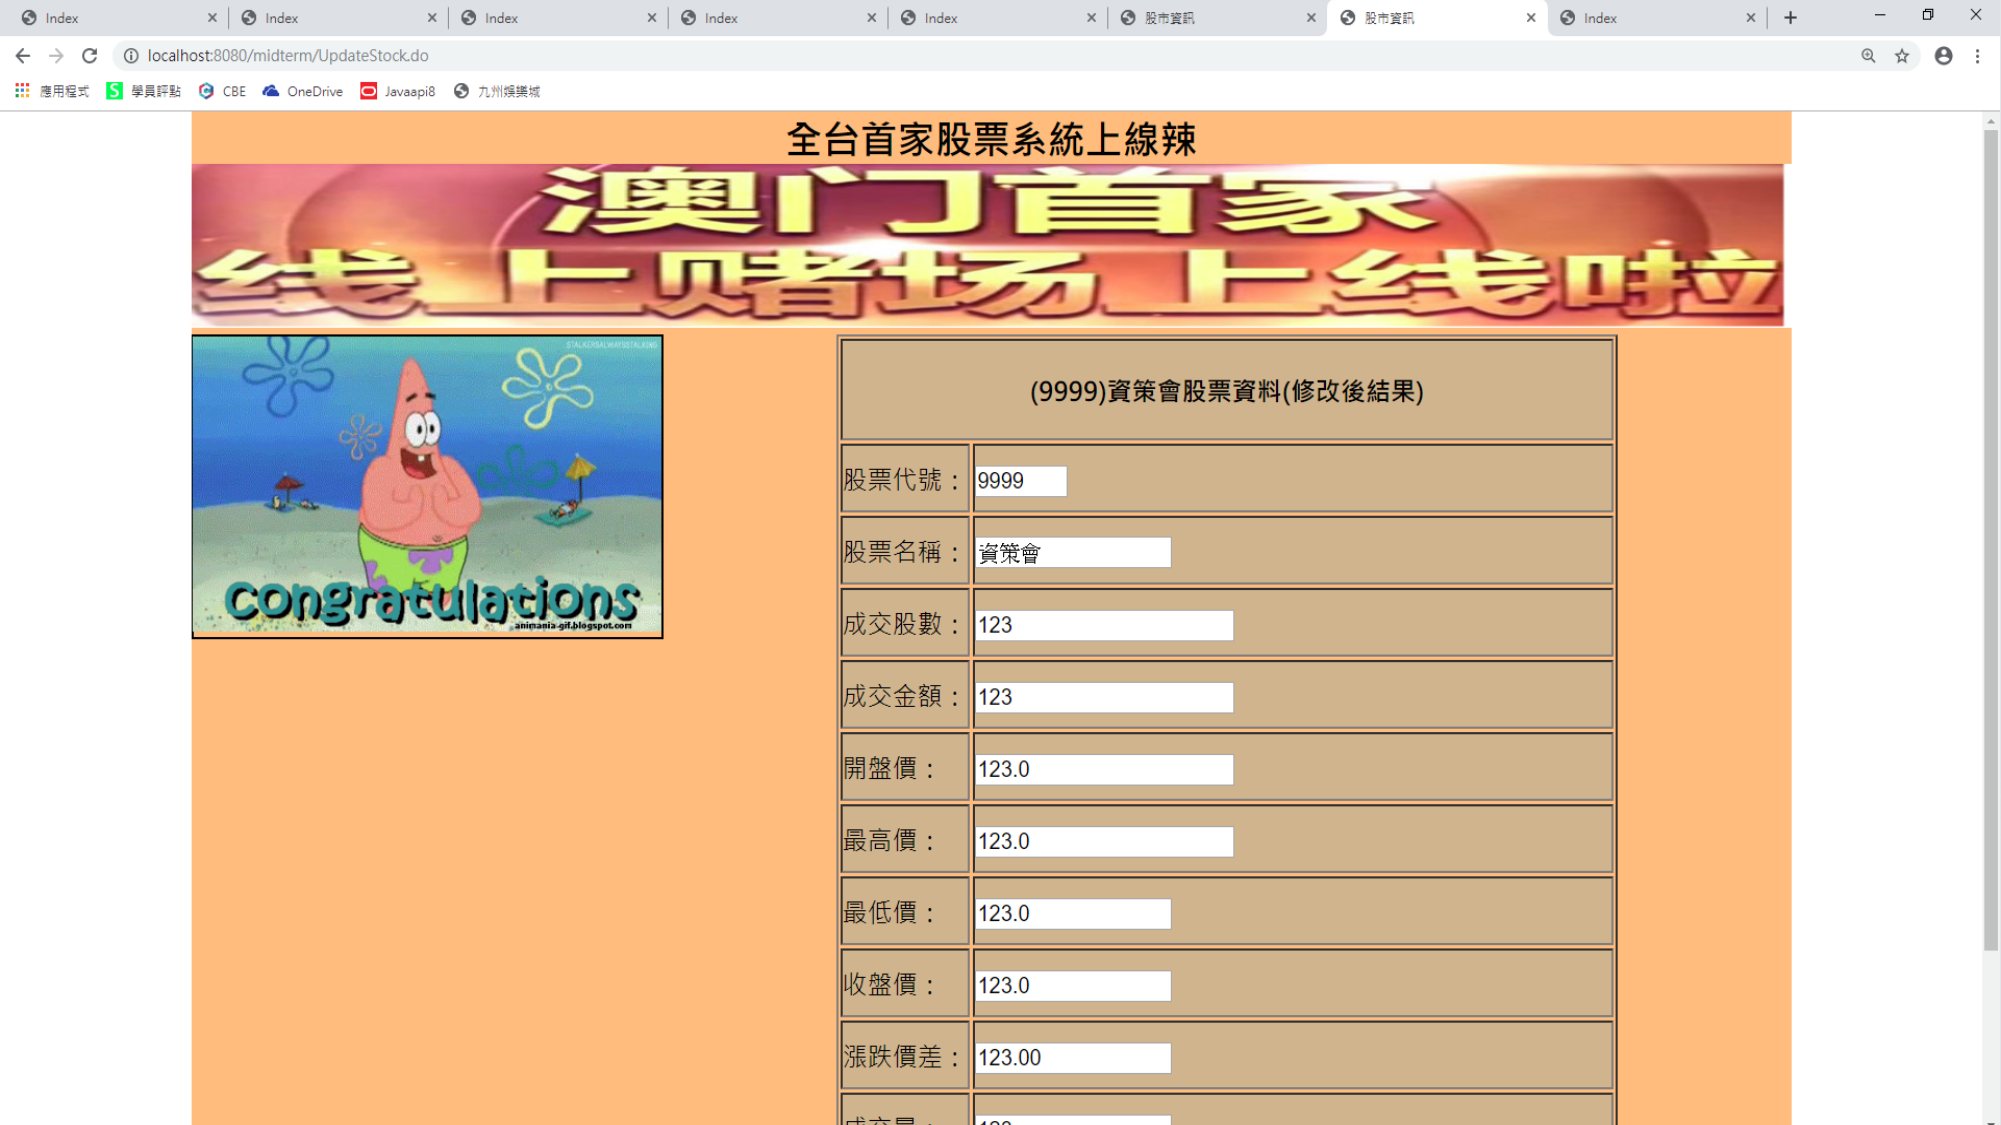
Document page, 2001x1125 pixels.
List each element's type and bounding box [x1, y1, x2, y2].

list [0, 0, 2000, 1125]
